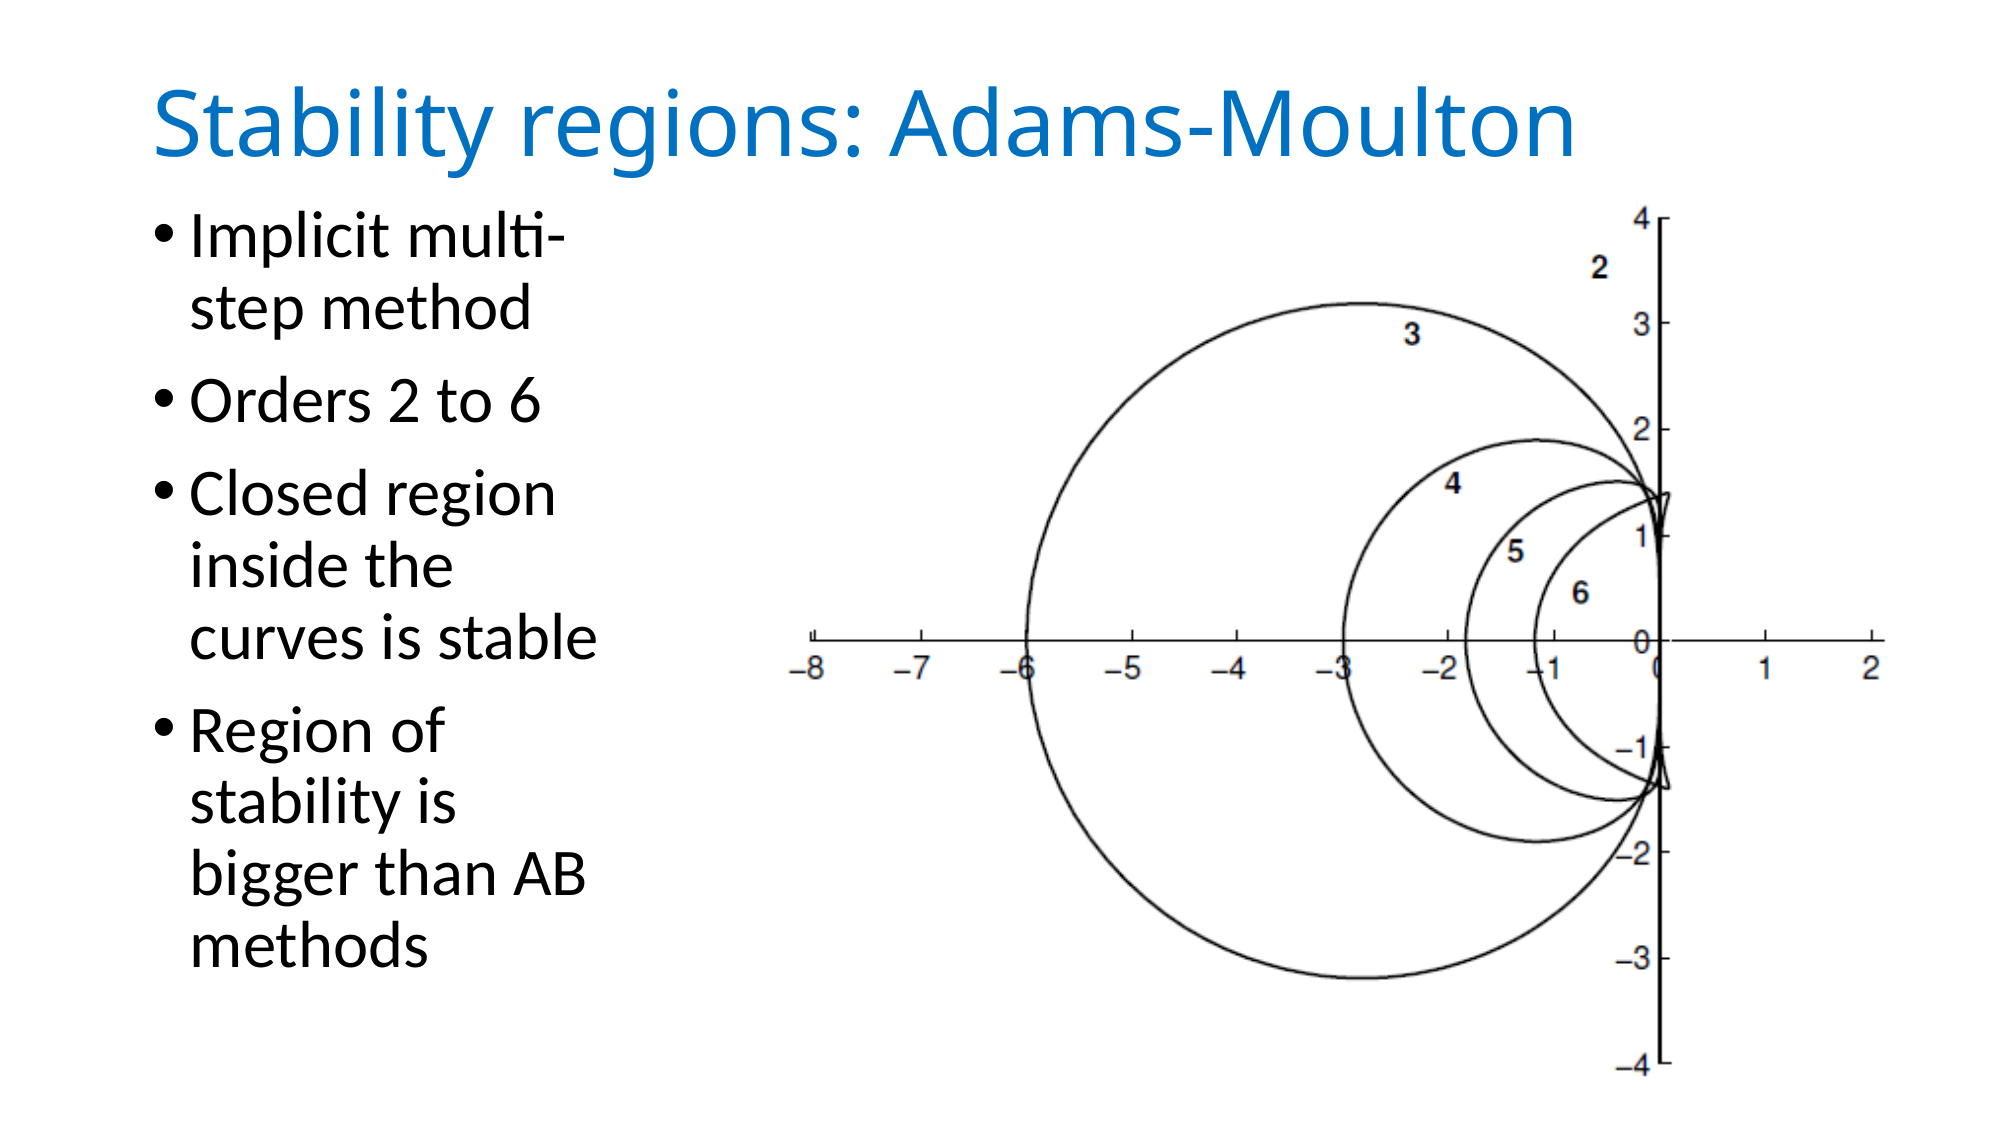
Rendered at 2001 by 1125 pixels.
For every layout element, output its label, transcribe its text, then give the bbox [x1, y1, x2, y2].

title Stability regions: Adams-Moulton [137, 59, 1863, 193]
list Implicit multi-step method Orders 2 to 6 Closed region inside the curves is stable Region of stability is bigger than AB methods [137, 192, 654, 1102]
picture [764, 192, 1897, 1108]
